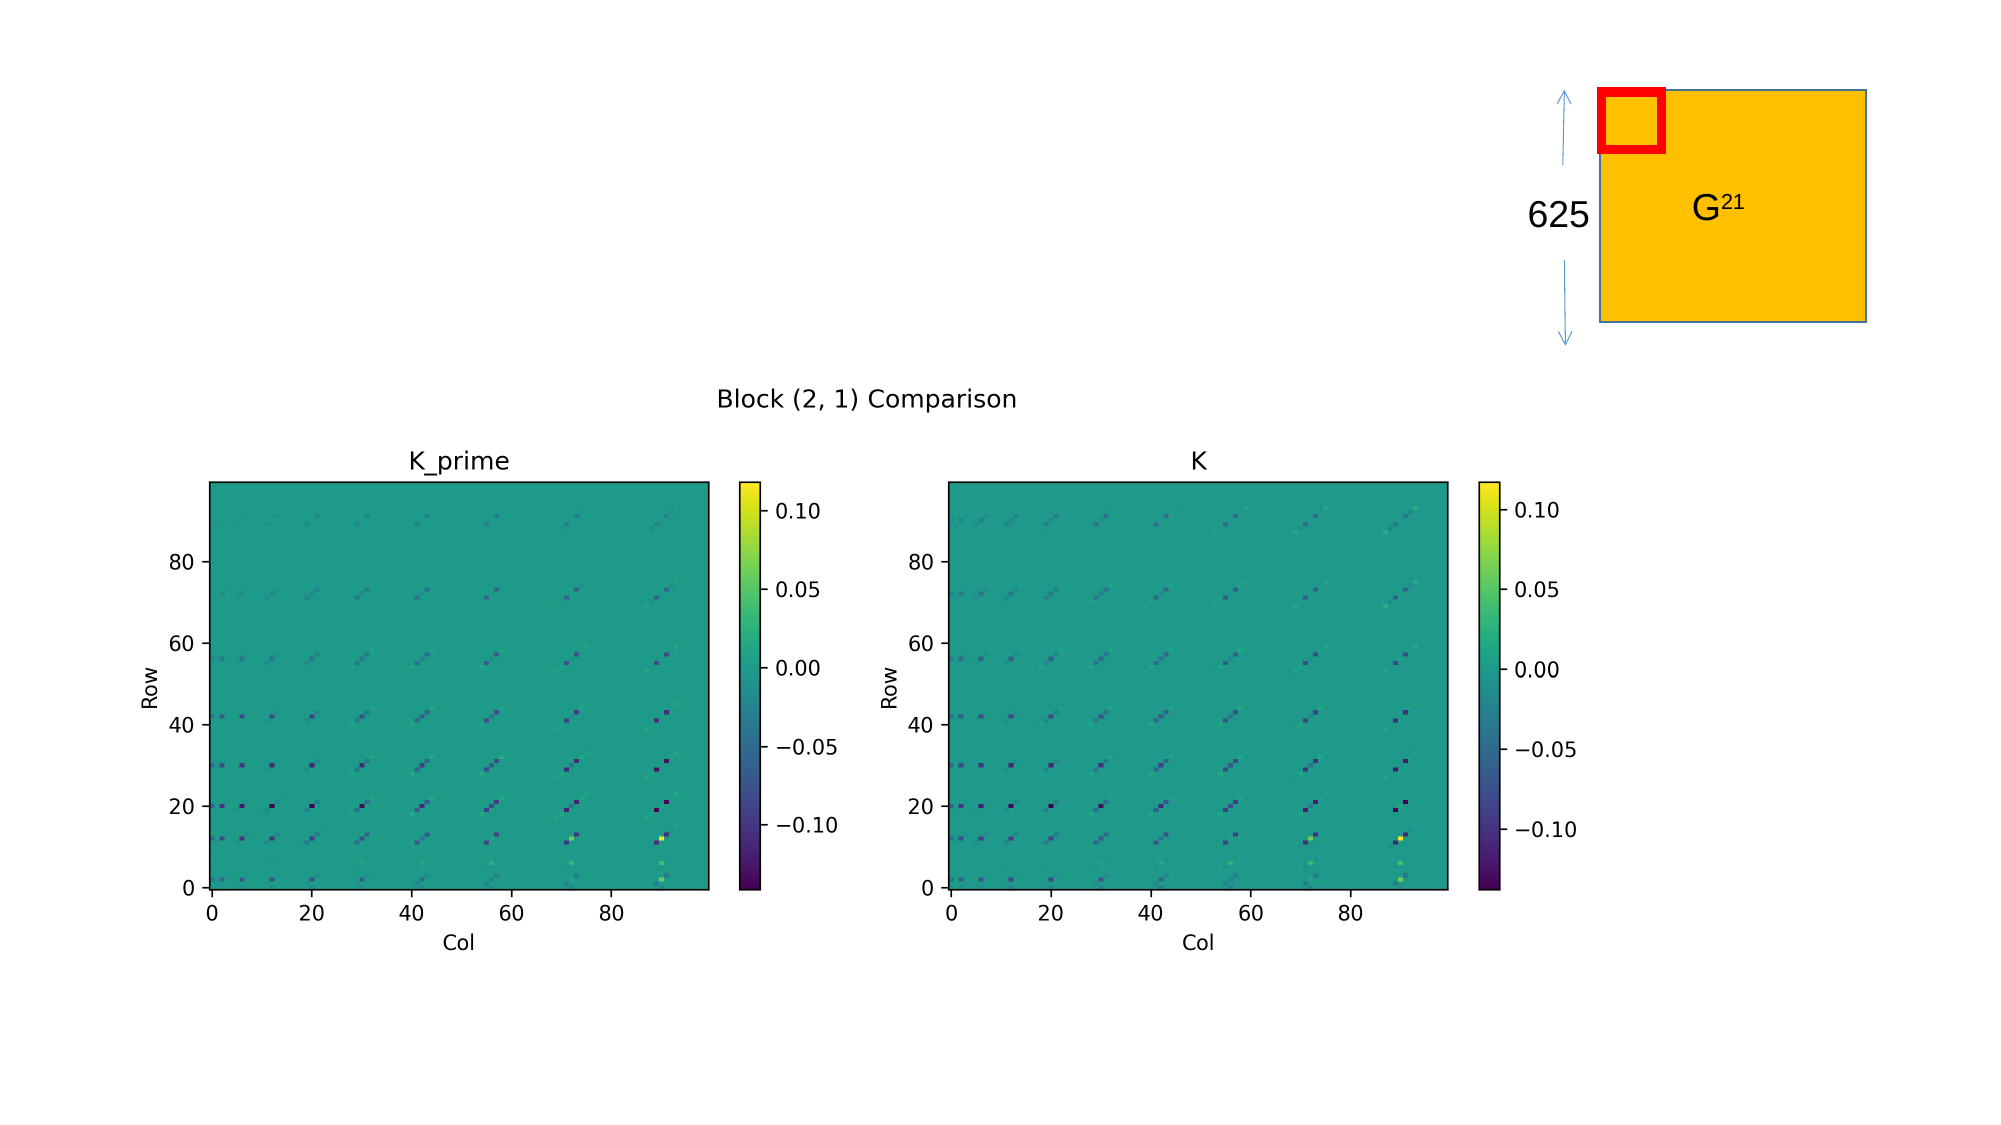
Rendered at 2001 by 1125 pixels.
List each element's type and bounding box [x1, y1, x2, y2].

picture [116, 376, 1617, 977]
text_box [1512, 89, 1867, 346]
